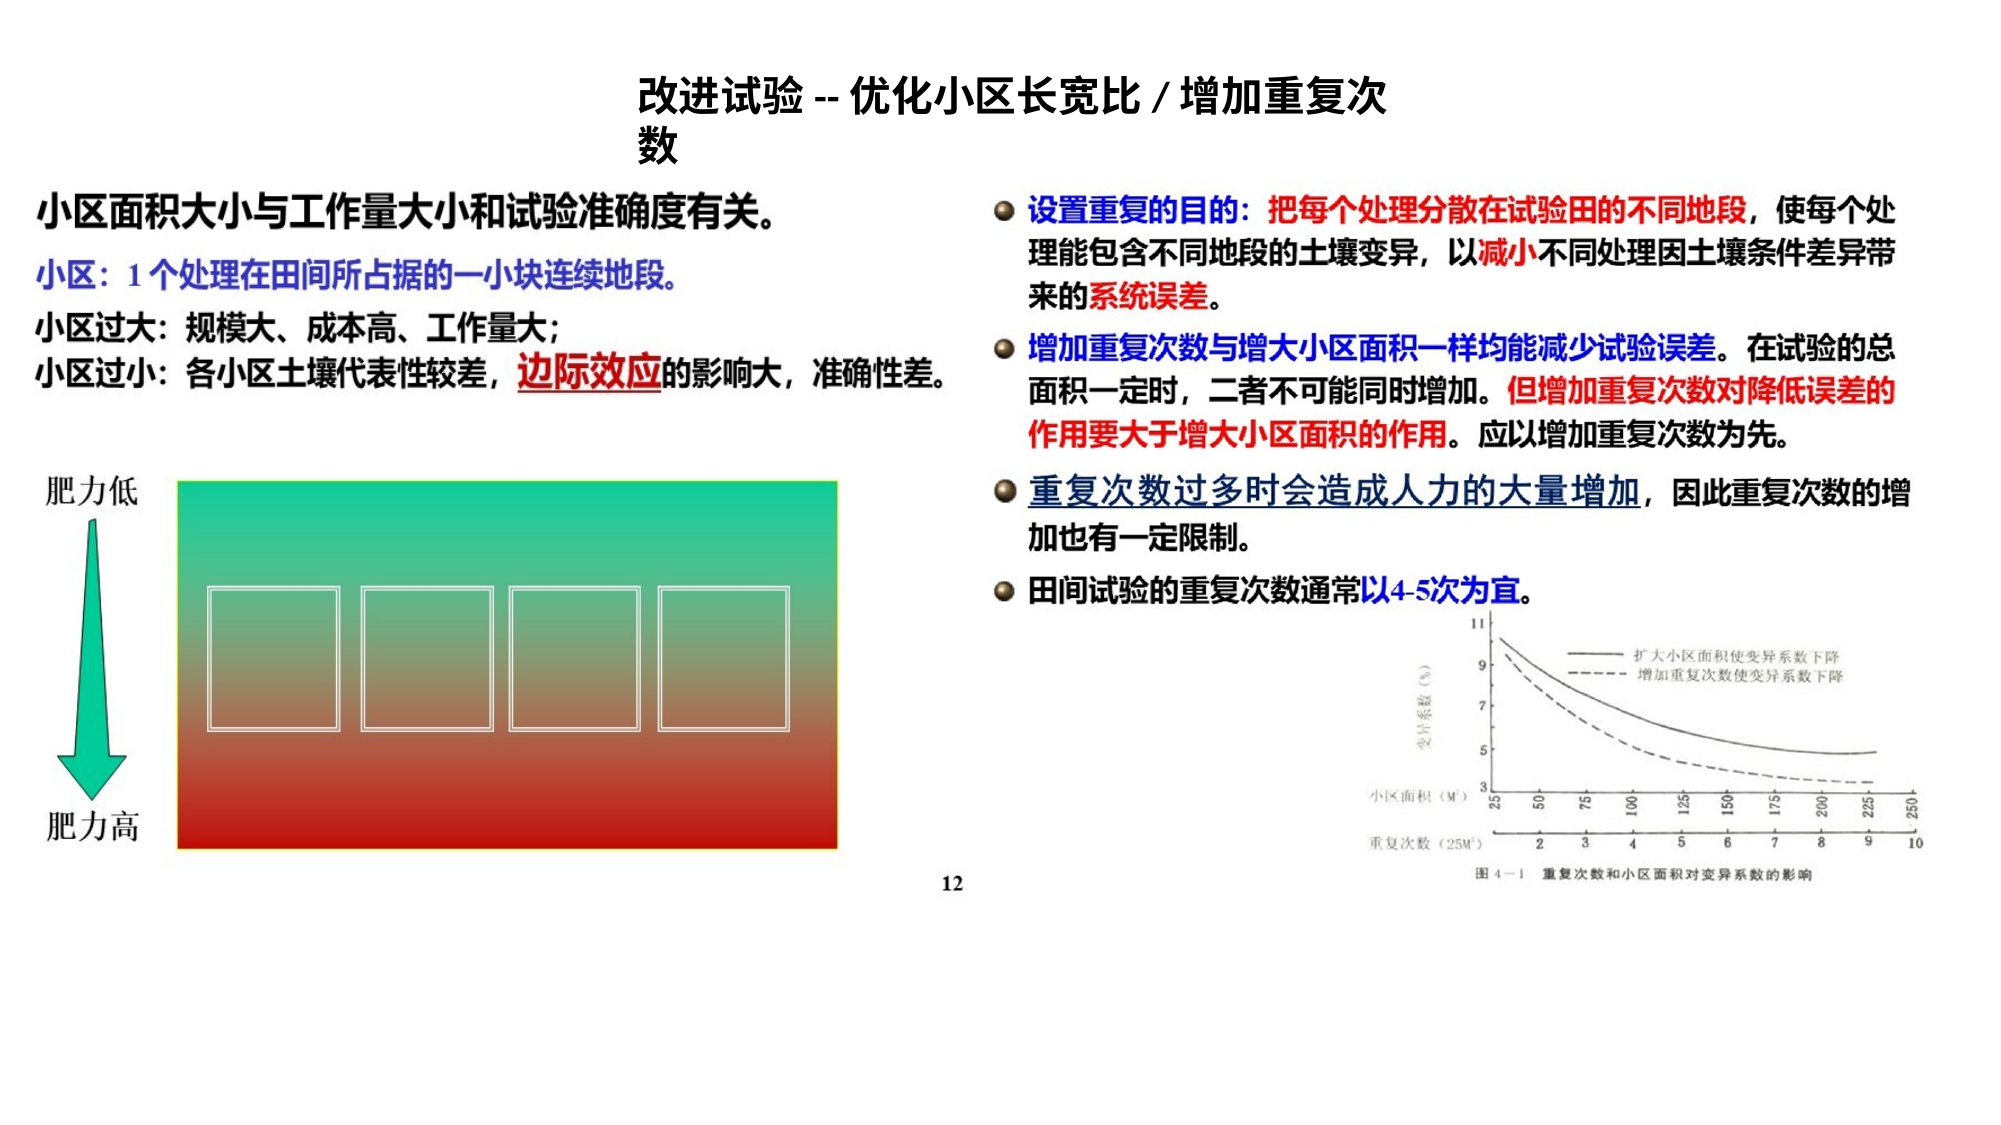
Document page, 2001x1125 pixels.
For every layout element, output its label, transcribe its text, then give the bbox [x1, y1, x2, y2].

picture [19, 180, 966, 899]
text_box 改进试验--优化小区长宽比/增加重复次数 [622, 62, 1441, 178]
picture [986, 180, 1936, 894]
